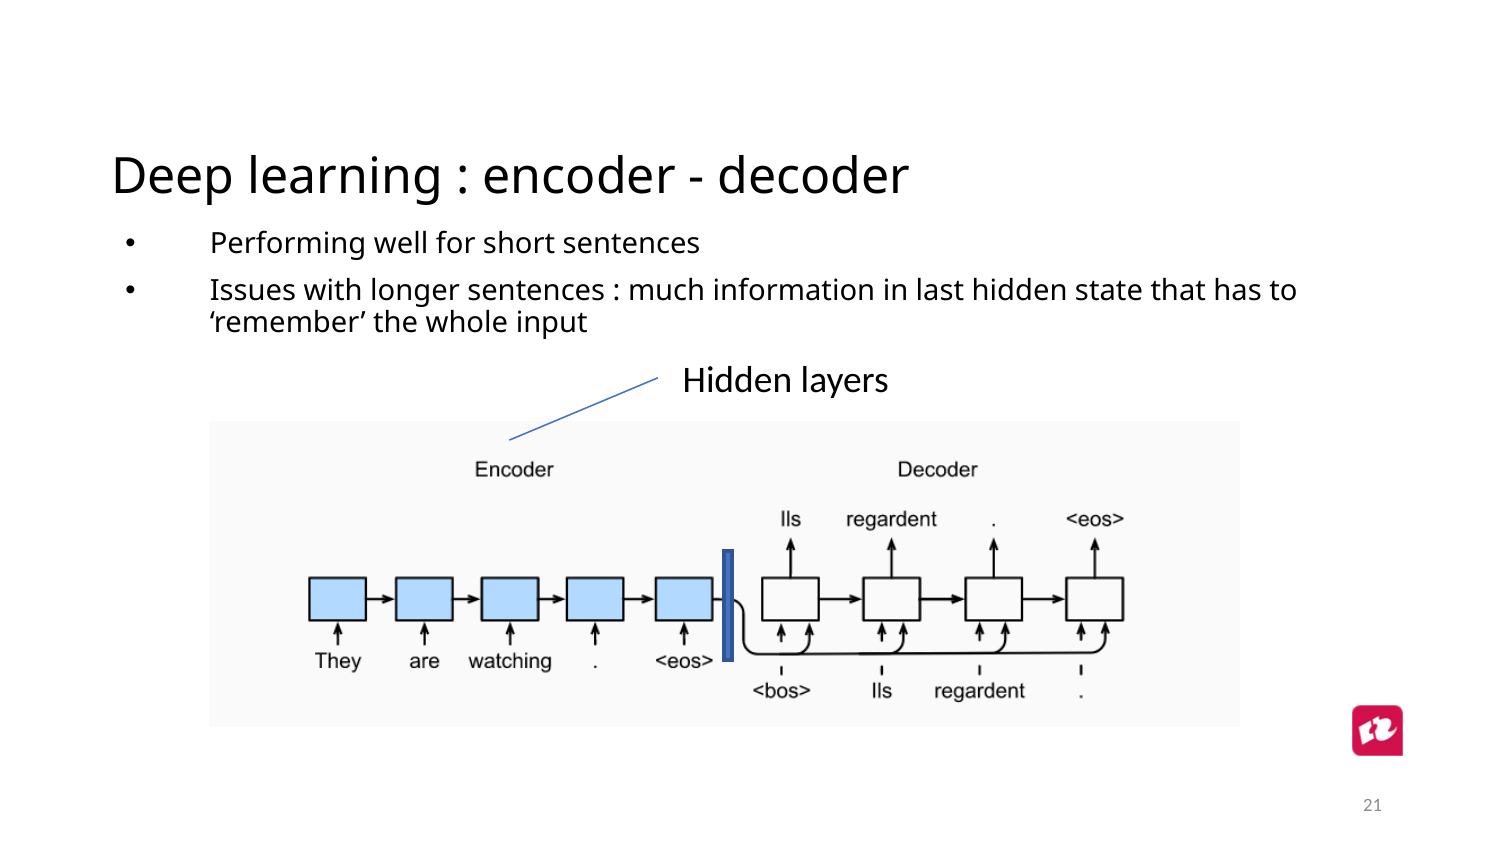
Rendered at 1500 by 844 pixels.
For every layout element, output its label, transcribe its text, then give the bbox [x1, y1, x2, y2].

picture [1347, 698, 1408, 761]
list Performing well for short sentences Issues with longer sentences : much information in last hidden state that has to ‘remember’ the whole input [103, 224, 1397, 760]
slide_number 21 [1059, 782, 1397, 827]
title Deep learning : encoder - decoder [103, 44, 1397, 208]
text_box Hidden layers [667, 347, 989, 408]
picture [208, 421, 1240, 727]
text_box [555, 377, 659, 420]
